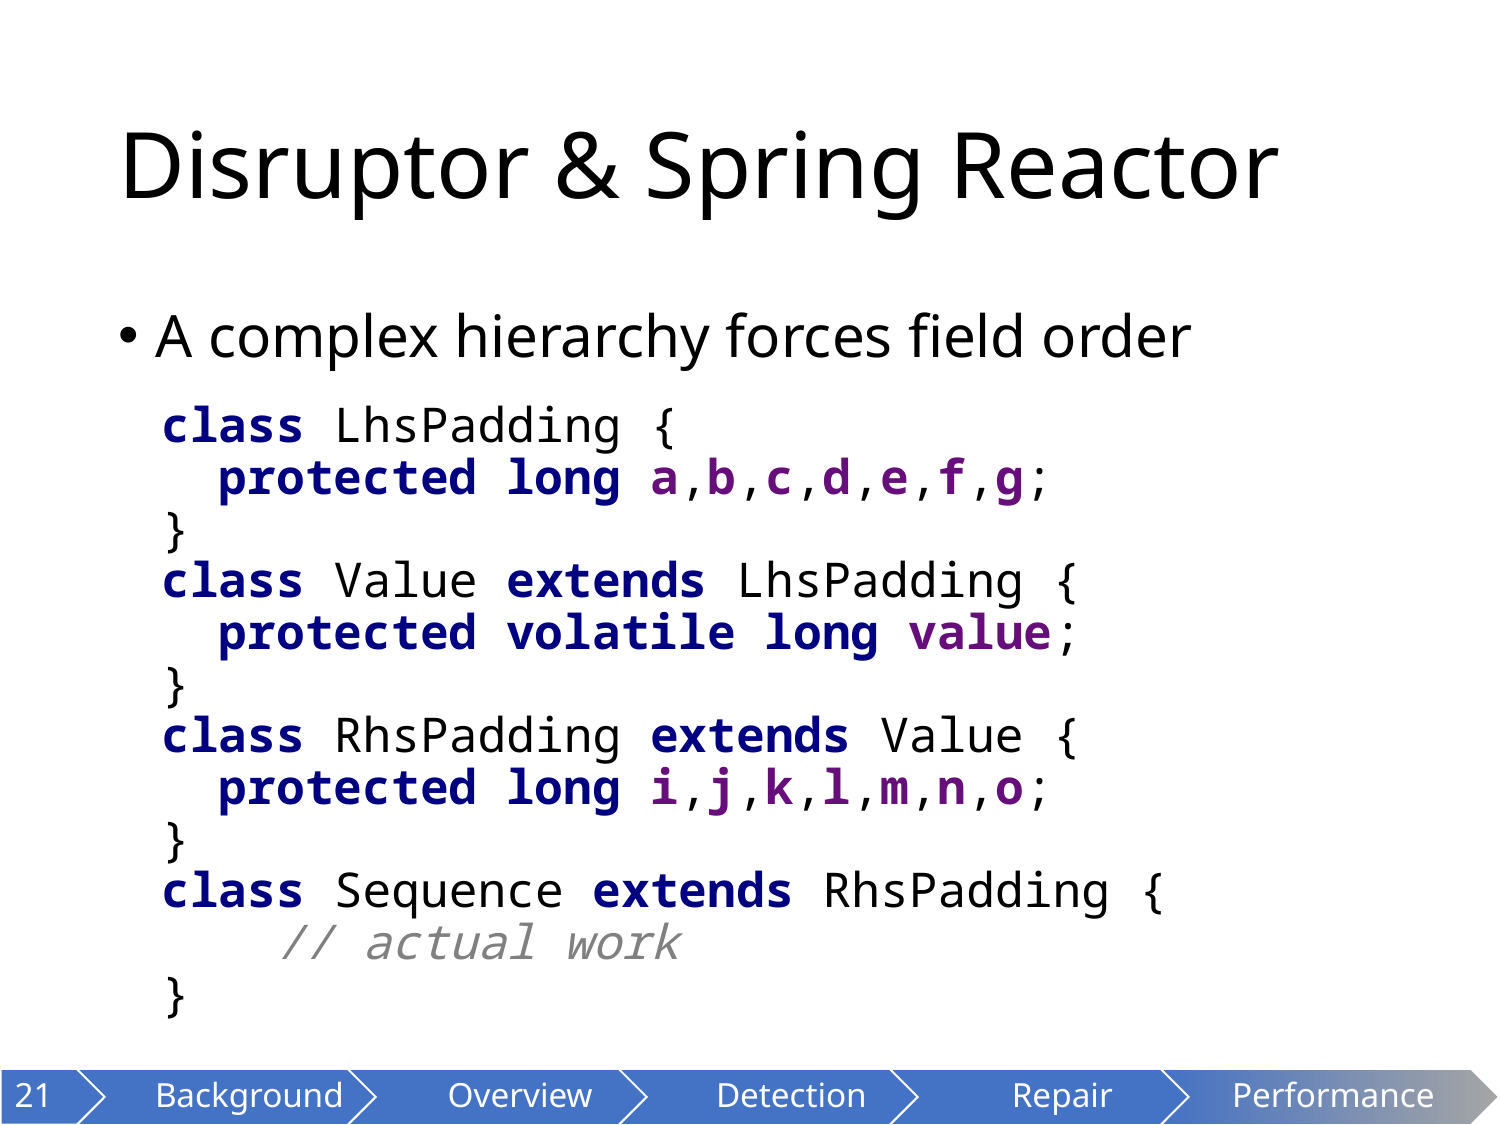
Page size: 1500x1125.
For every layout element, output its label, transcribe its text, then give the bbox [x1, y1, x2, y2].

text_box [0, 1068, 1500, 1125]
title Disruptor & Spring Reactor [103, 59, 1397, 278]
list A complex hierarchy forces field order [103, 299, 1397, 540]
text_box class LhsPadding { protected long a,b,c,d,e,f,g; } class Value extends LhsPadding { protected volatile long value; } class RhsPadding extends Value { protected long i,j,k,l,m,n,o; } class Sequence extends RhsPadding { // actual work } [146, 393, 1411, 857]
